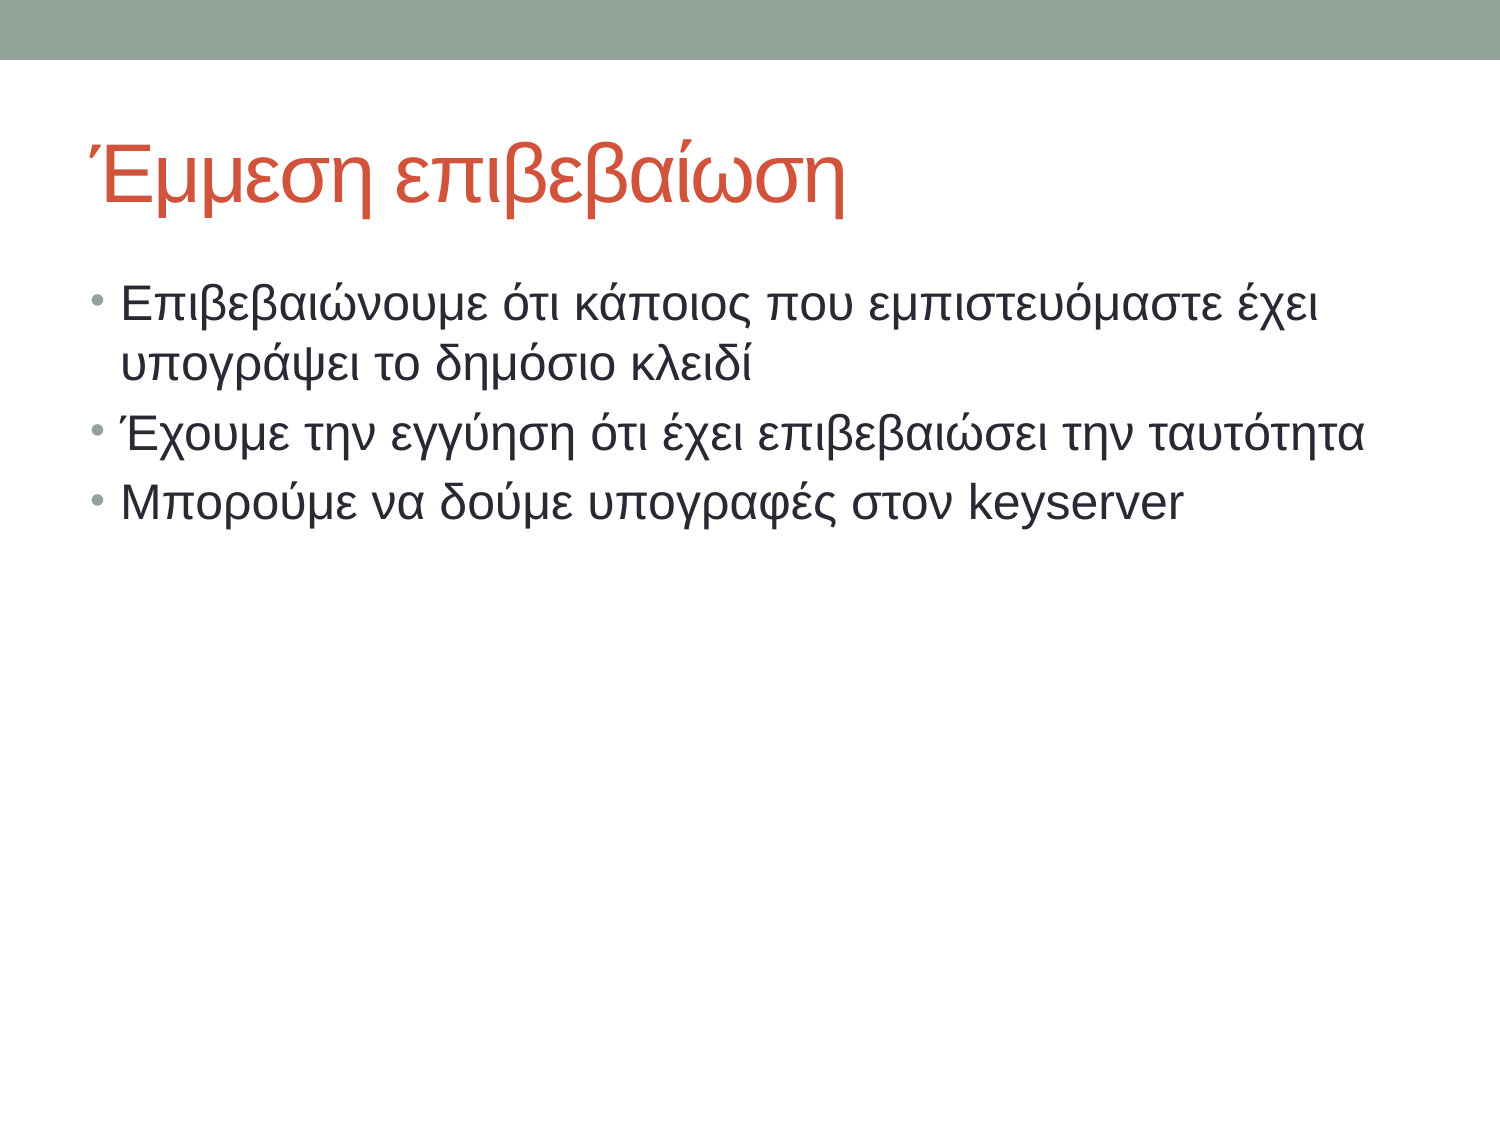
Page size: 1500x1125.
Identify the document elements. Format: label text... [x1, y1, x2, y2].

title Έμμεση επιβεβαίωση [75, 87, 1425, 250]
list Επιβεβαιώνουμε ότι κάποιος που εμπιστευόμαστε έχει υπογράψει το δημόσιο κλειδί Έχουμε την εγγύηση ότι έχει επιβεβαιώσει την ταυτότητα Μπορούμε να δούμε υπογραφές στον keyserver [75, 262, 1425, 1063]
